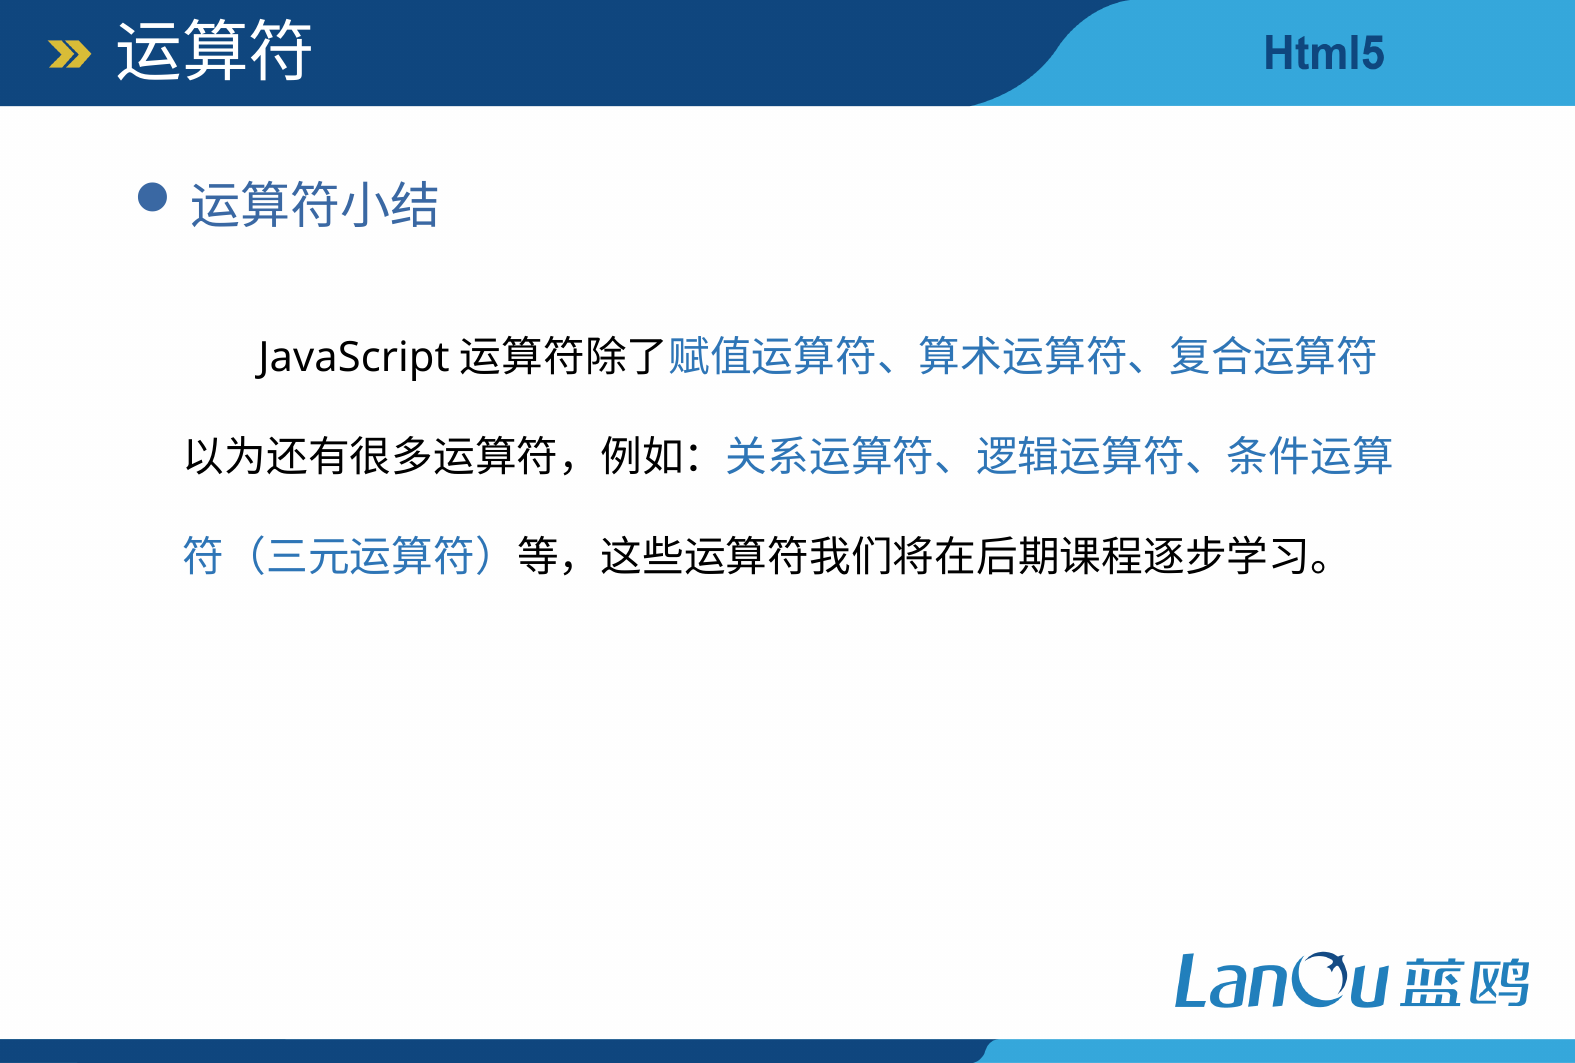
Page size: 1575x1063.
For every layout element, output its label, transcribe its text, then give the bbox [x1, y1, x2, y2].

text_box JavaScript运算符除了赋值运算符、算术运算符、复合运算符以为还有很多运算符，例如：关系运算符、逻辑运算符、条件运算符（三元运算符）等，这些运算符我们将在后期课程逐步学习。 [166, 271, 1413, 590]
picture [0, 0, 1575, 1063]
text_box 运算符小结 [126, 166, 448, 242]
text_box 运算符 [107, 1, 324, 97]
